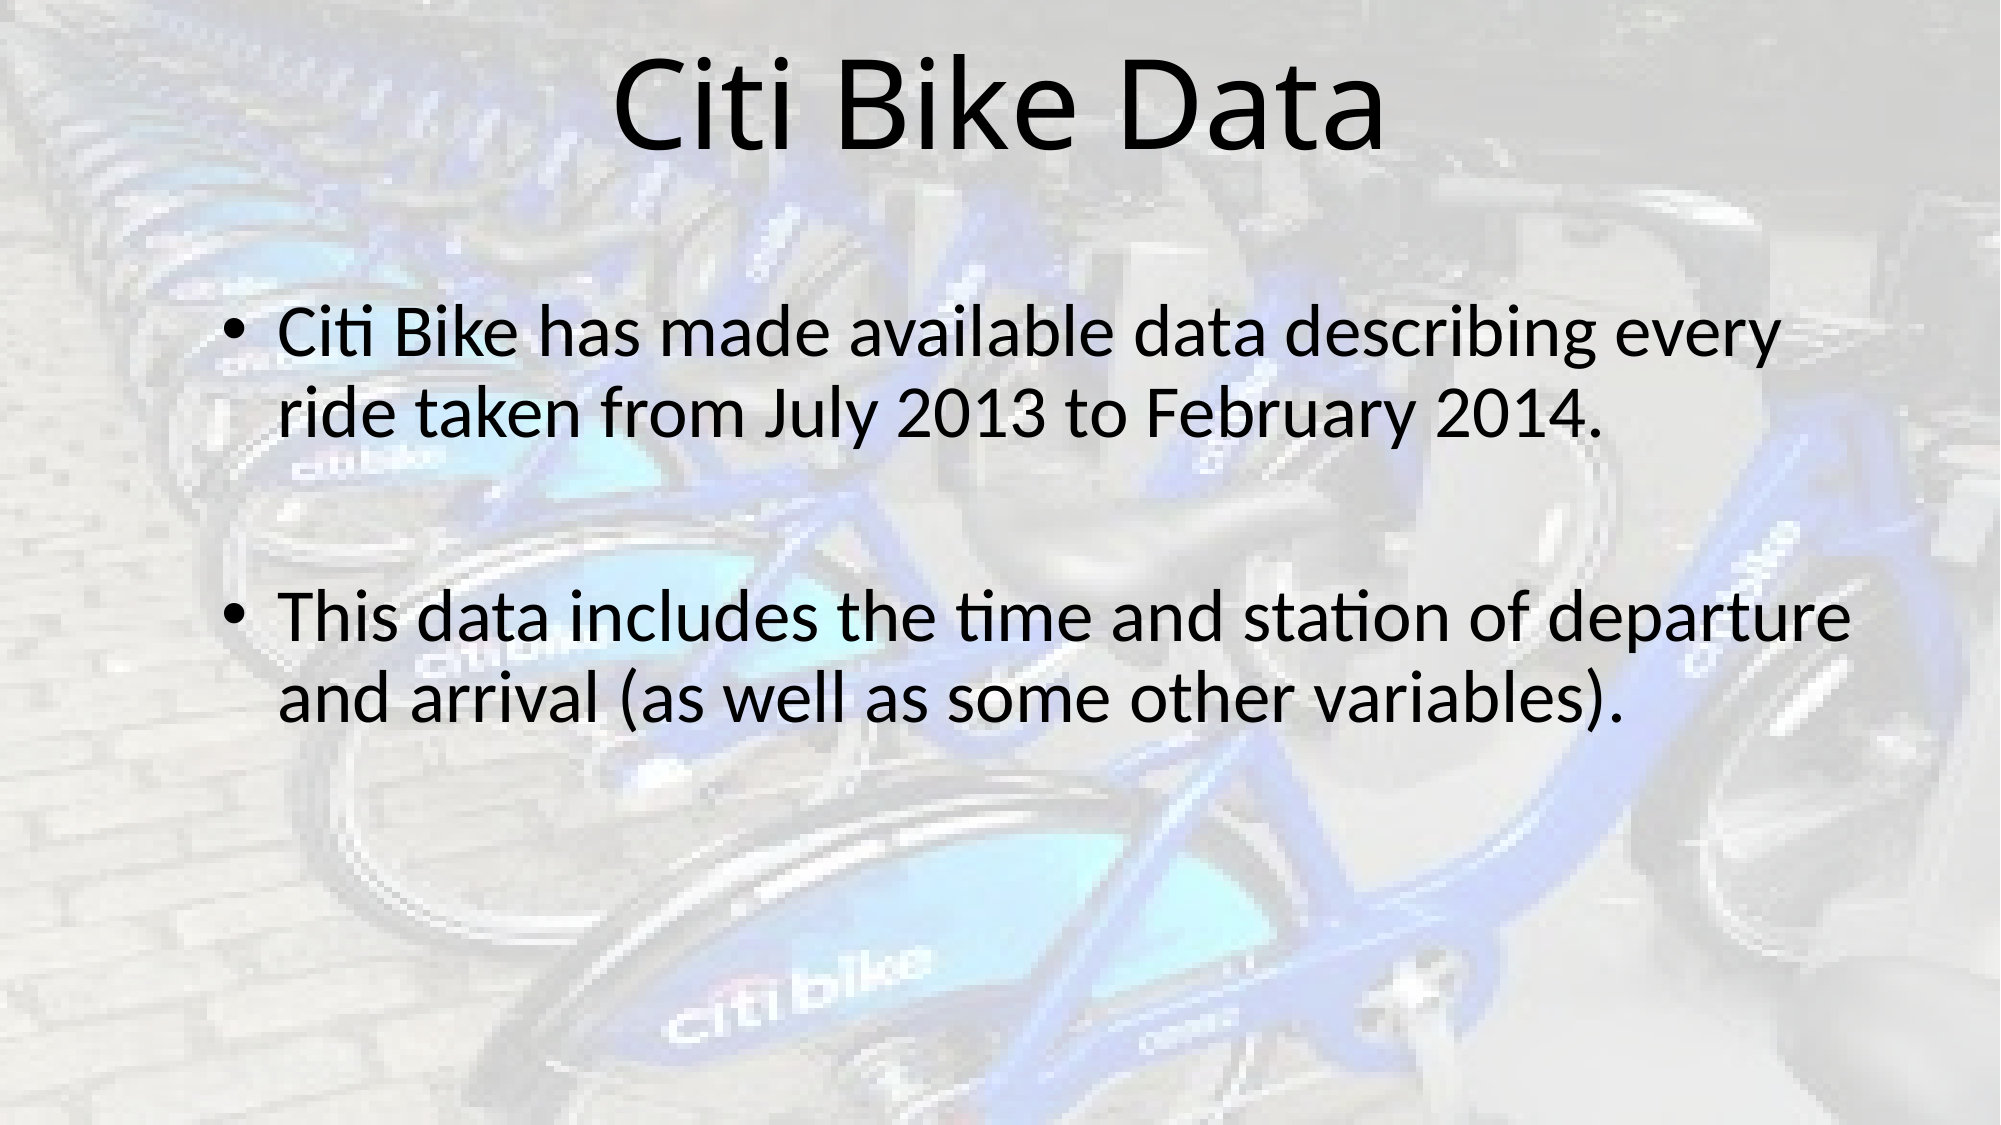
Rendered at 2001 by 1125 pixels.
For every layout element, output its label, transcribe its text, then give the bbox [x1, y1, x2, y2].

list Citi Bike has made available data describing every ride taken from July 2013 to February 2014. This data includes the time and station of departure and arrival (as well as some other variables). [206, 284, 1885, 1032]
title Citi Bike Data [137, 0, 1863, 218]
